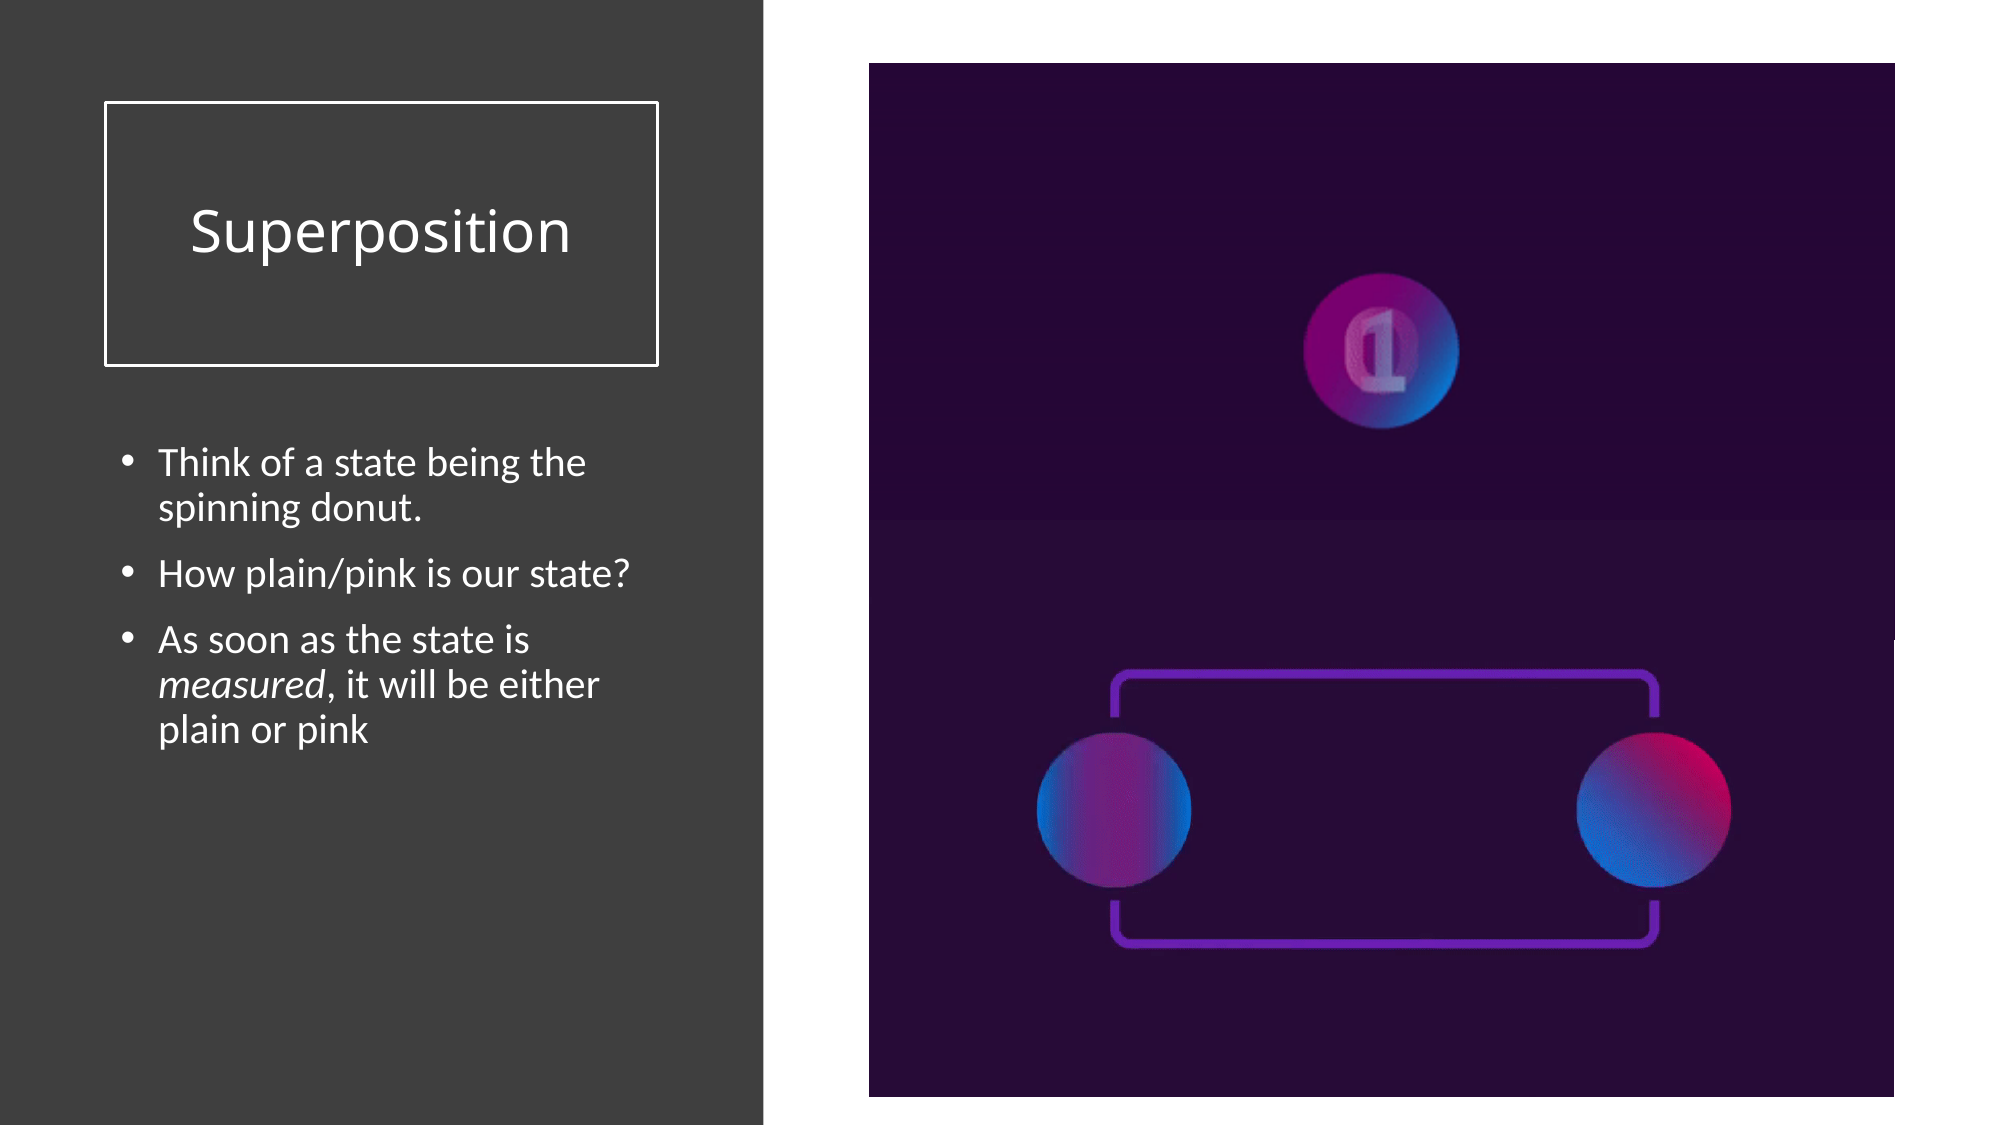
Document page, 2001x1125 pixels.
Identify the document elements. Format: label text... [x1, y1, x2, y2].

title Superposition [105, 102, 658, 366]
list Think of a state being the spinning donut. How plain/pink is our state? As soon as the state is measured, it will be either plain or pink [105, 432, 658, 994]
picture [868, 63, 1895, 1097]
text_box [0, 0, 764, 1125]
